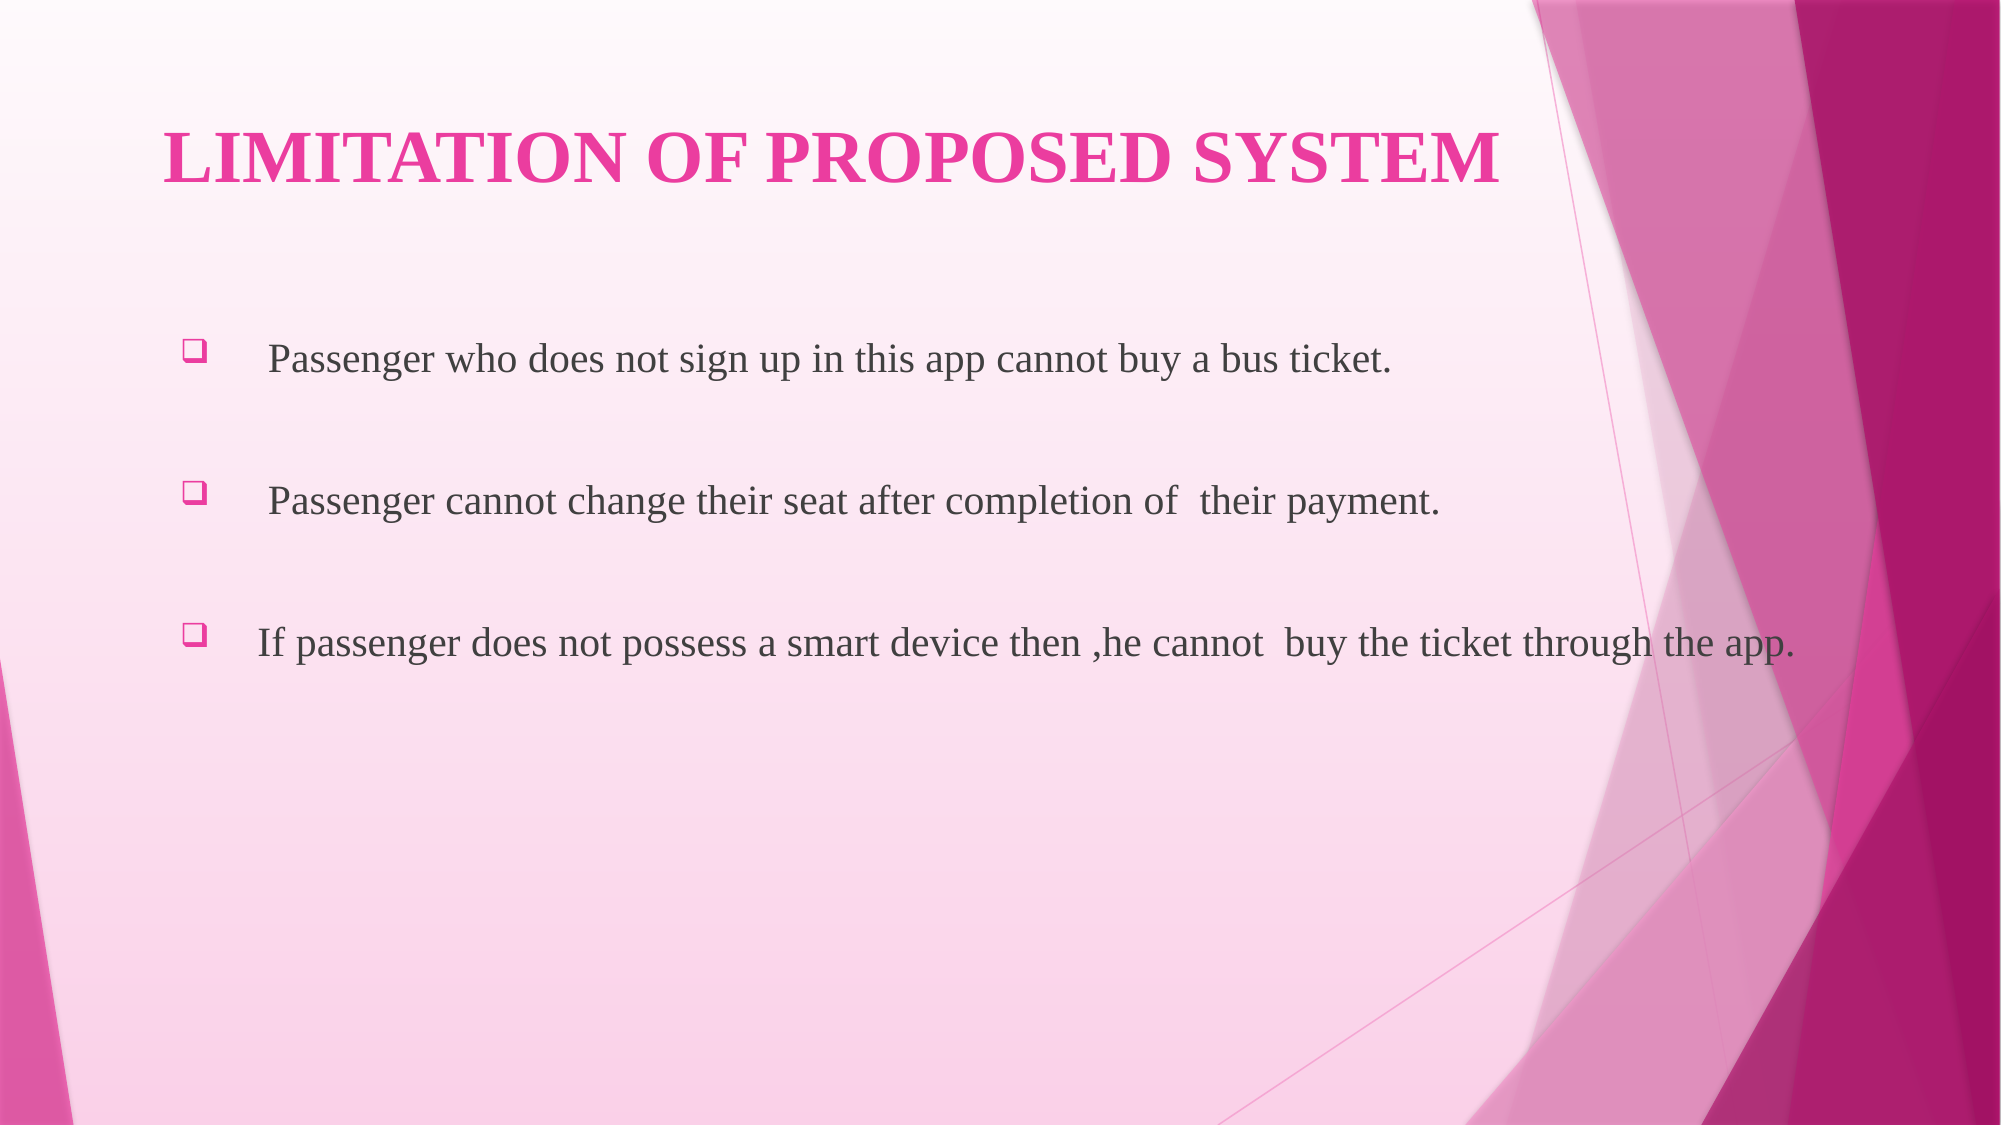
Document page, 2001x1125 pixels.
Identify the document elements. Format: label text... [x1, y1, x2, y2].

title LIMITATION OF PROPOSED SYSTEM [111, 99, 1522, 317]
list Passenger who does not sign up in this app cannot buy a bus ticket. Passenger cannot change their seat after completion of their payment. If passenger does not possess a smart device then ,he cannot buy the ticket through the app. [165, 323, 1863, 1014]
